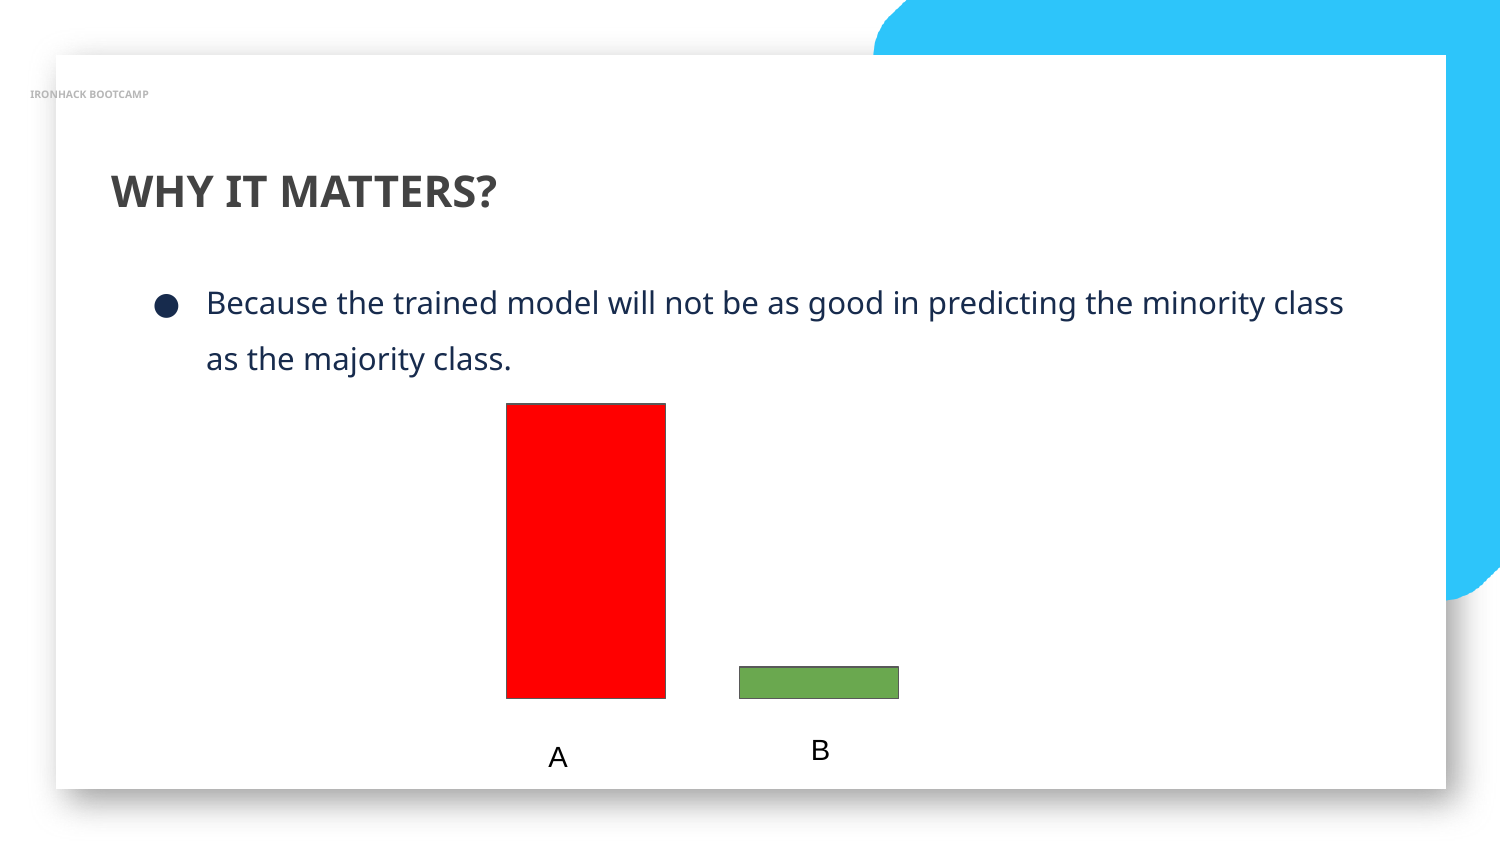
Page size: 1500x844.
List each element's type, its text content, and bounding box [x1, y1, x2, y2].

text_box WHY IT MATTERS? [96, 149, 1417, 266]
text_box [506, 403, 899, 771]
text_box Because the trained model will not be as good in predicting the minority class as the majority class. [115, 249, 1389, 733]
picture [0, 0, 1500, 844]
text_box IRONHACK BOOTCAMP [15, 71, 354, 108]
